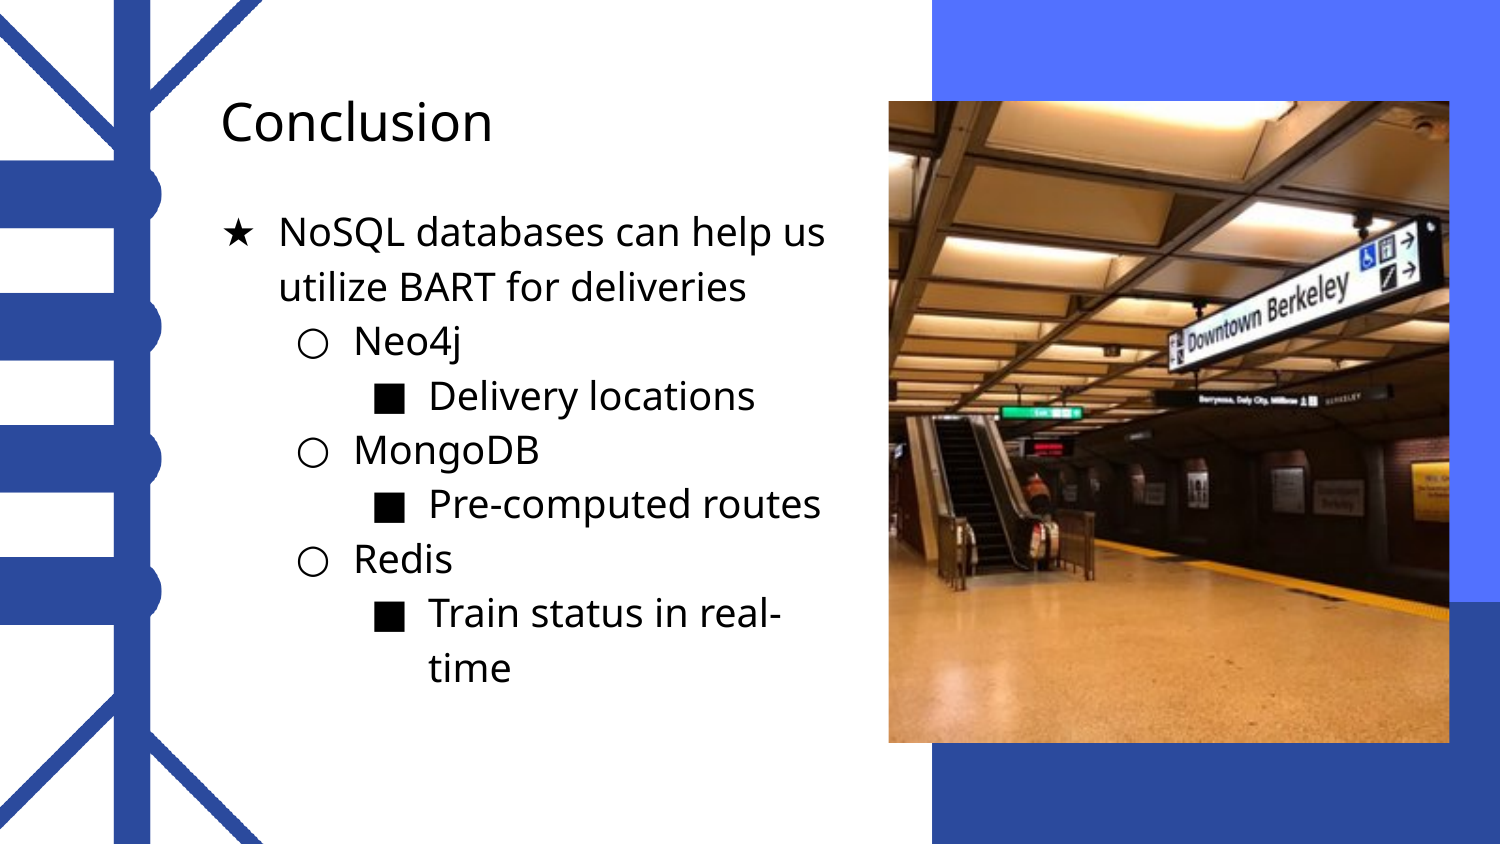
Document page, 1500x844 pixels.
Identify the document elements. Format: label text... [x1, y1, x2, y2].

list NoSQL databases can help us utilize BART for deliveries Neo4j Delivery locations MongoDB Pre-computed routes Redis Train status in real-time [188, 185, 852, 746]
picture [0, 0, 1500, 844]
title Conclusion [205, 72, 560, 167]
